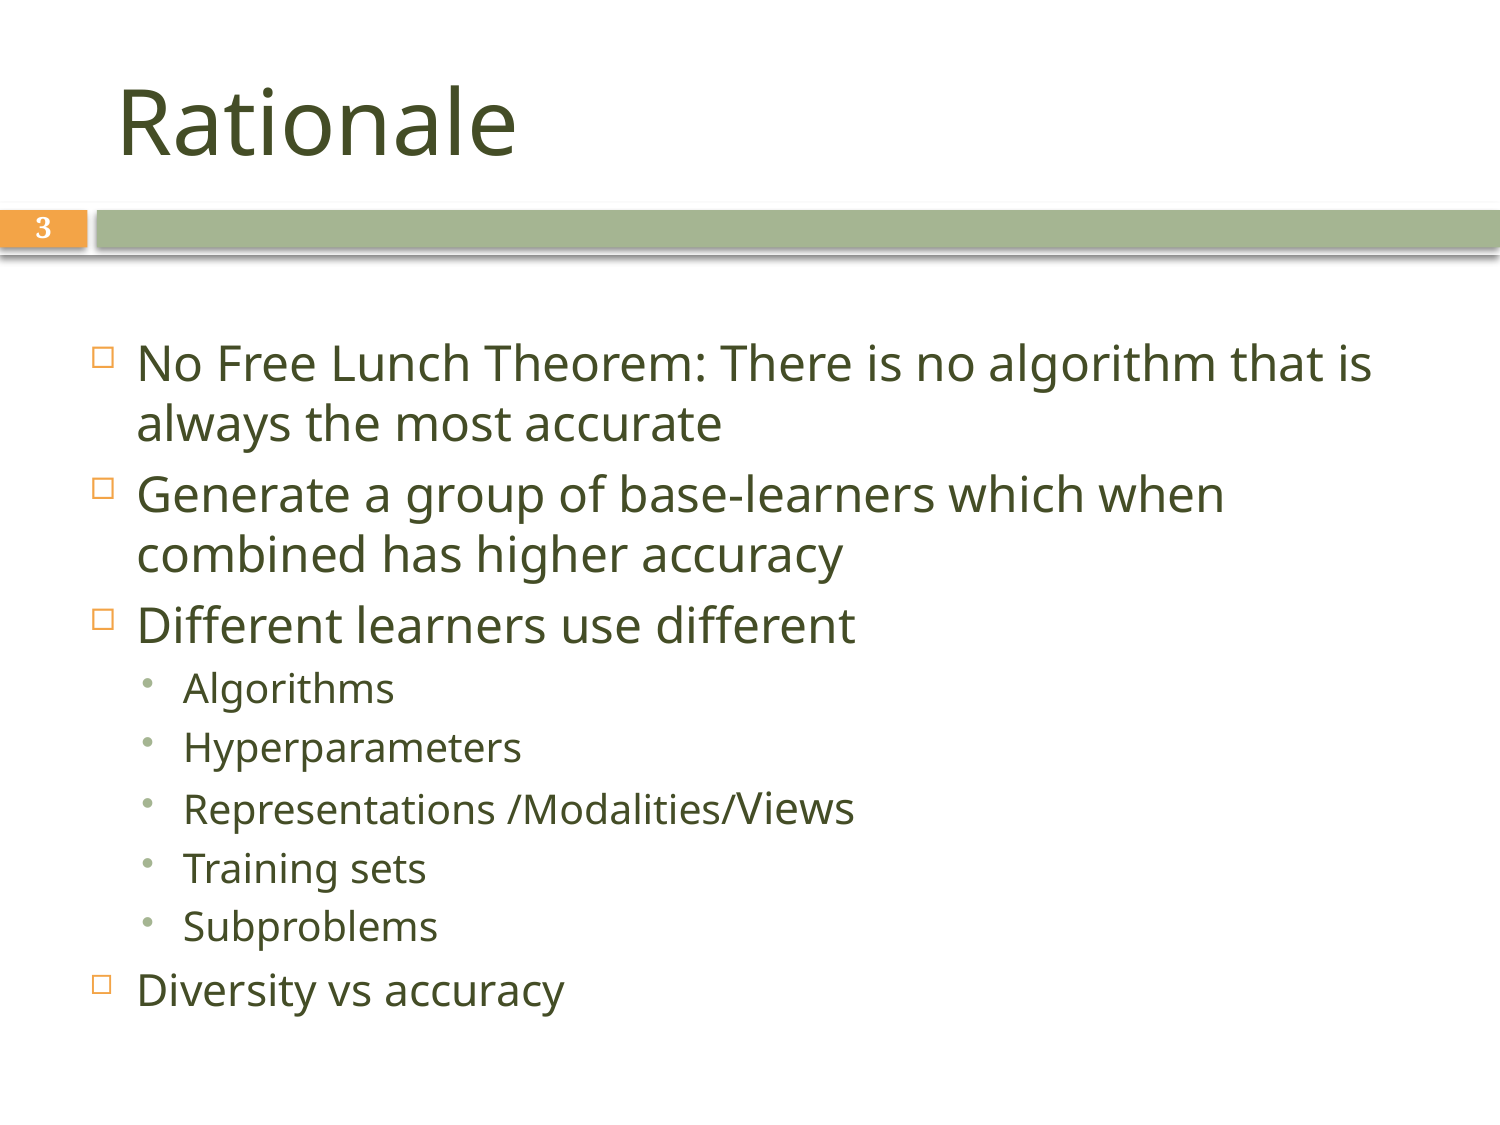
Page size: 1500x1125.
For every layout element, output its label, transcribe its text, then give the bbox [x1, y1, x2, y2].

list No Free Lunch Theorem: There is no algorithm that is always the most accurate Generate a group of base-learners which when combined has higher accuracy Different learners use different Algorithms Hyperparameters Representations /Modalities/Views Training sets Subproblems Diversity vs accuracy [75, 324, 1425, 1024]
slide_number 3 [0, 208, 88, 249]
title Rationale [100, 37, 1438, 200]
